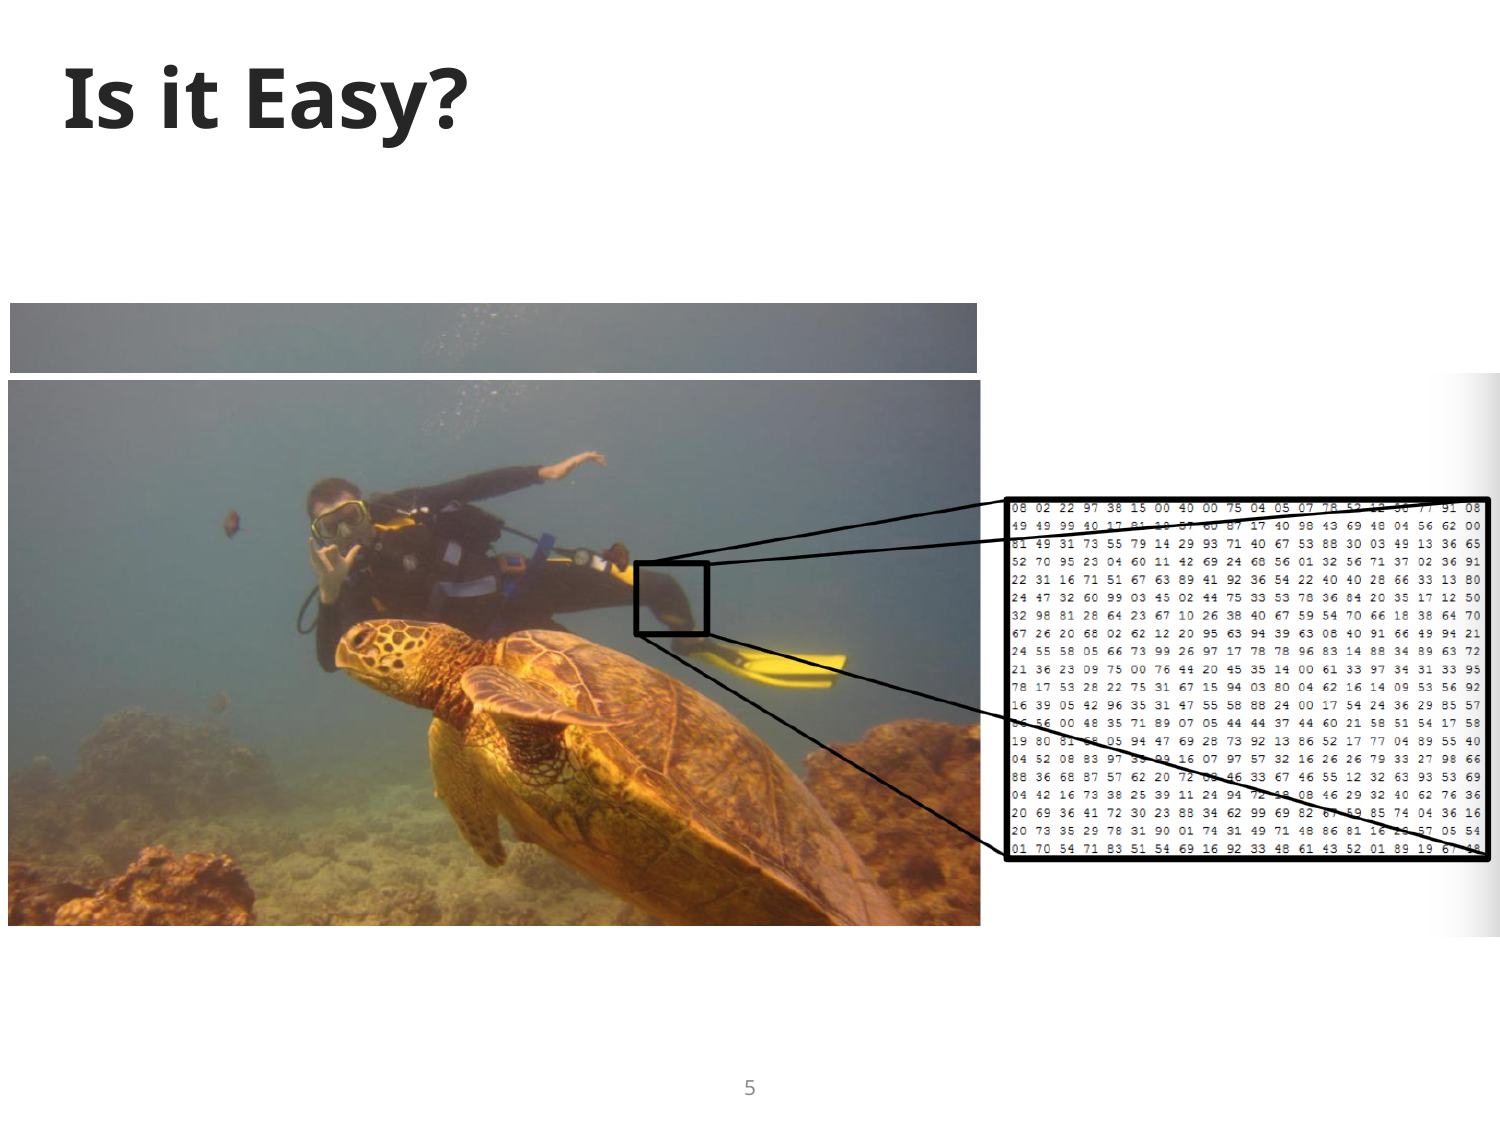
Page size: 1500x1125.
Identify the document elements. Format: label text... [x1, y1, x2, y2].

picture [0, 282, 1500, 937]
title Is it Easy? [48, 41, 1456, 149]
slide_number 5 [575, 1058, 925, 1119]
